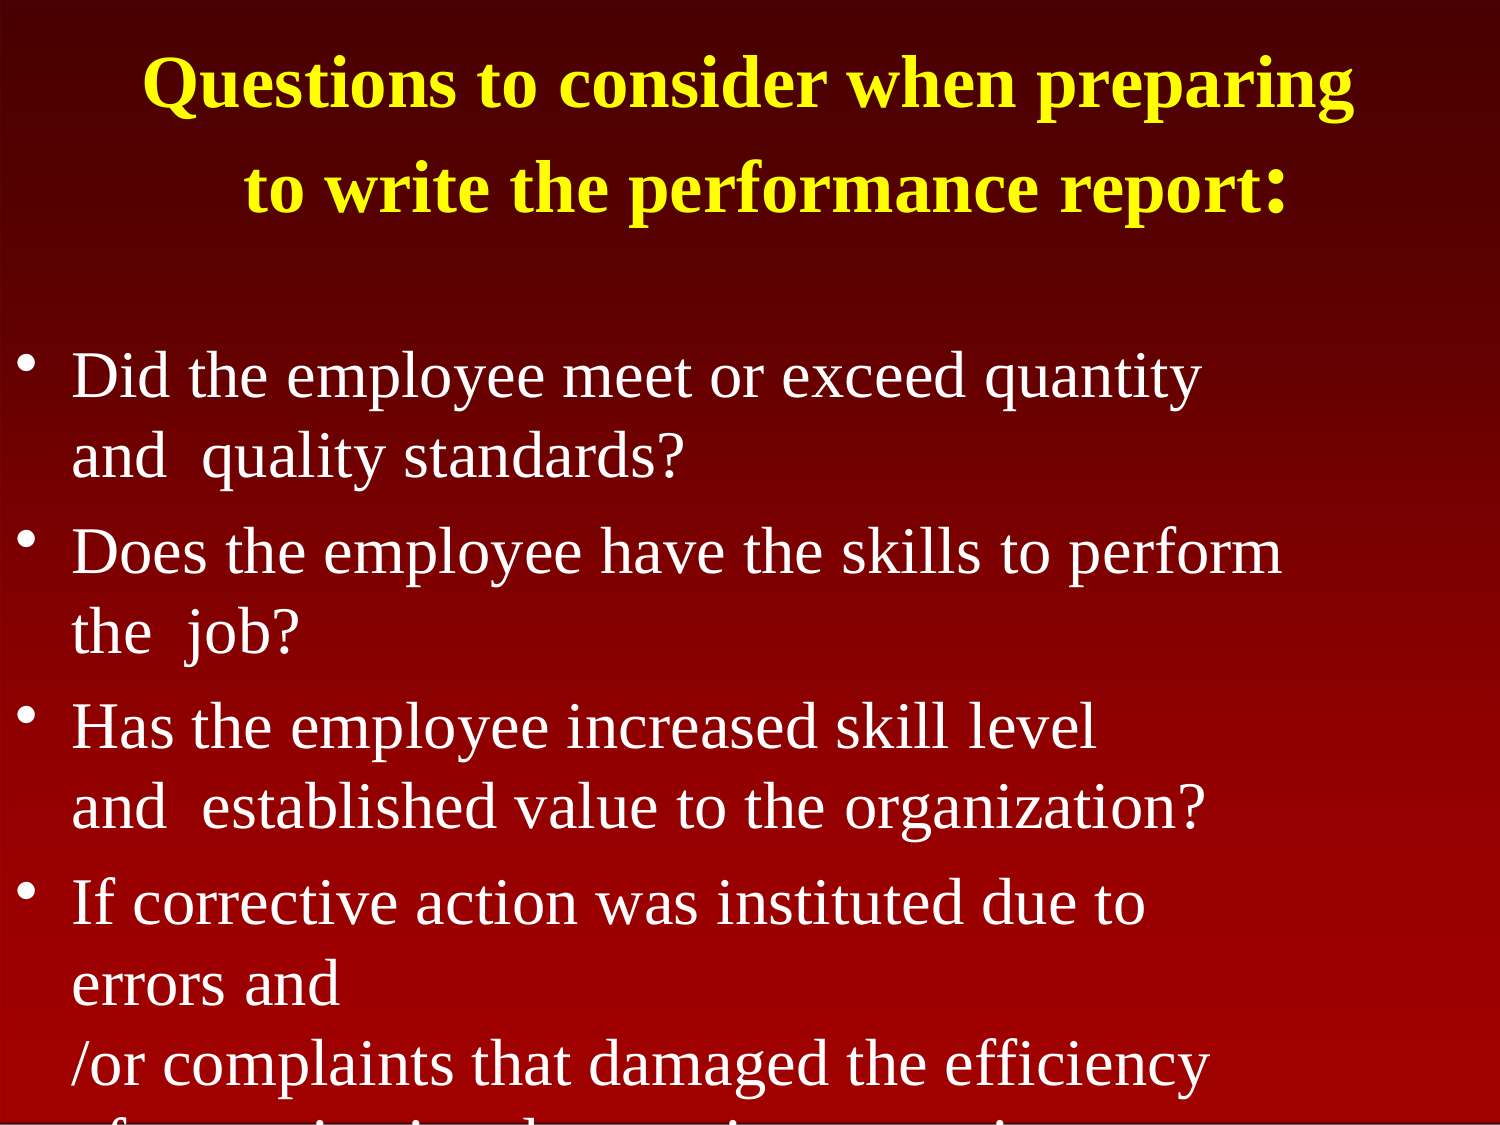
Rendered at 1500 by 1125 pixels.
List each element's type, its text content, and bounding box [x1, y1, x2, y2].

title Questions to consider when preparing to write the performance report: [139, 34, 1362, 235]
picture [0, 0, 1500, 1125]
text_box Did the employee meet or exceed quantity and quality standards? Does the employee have the skills to perform the job? Has the employee increased skill level and established value to the organization? If corrective action was instituted due to errors and /or complaints that damaged the efficiency of organizational operations, was it effective? [12, 328, 1433, 1125]
